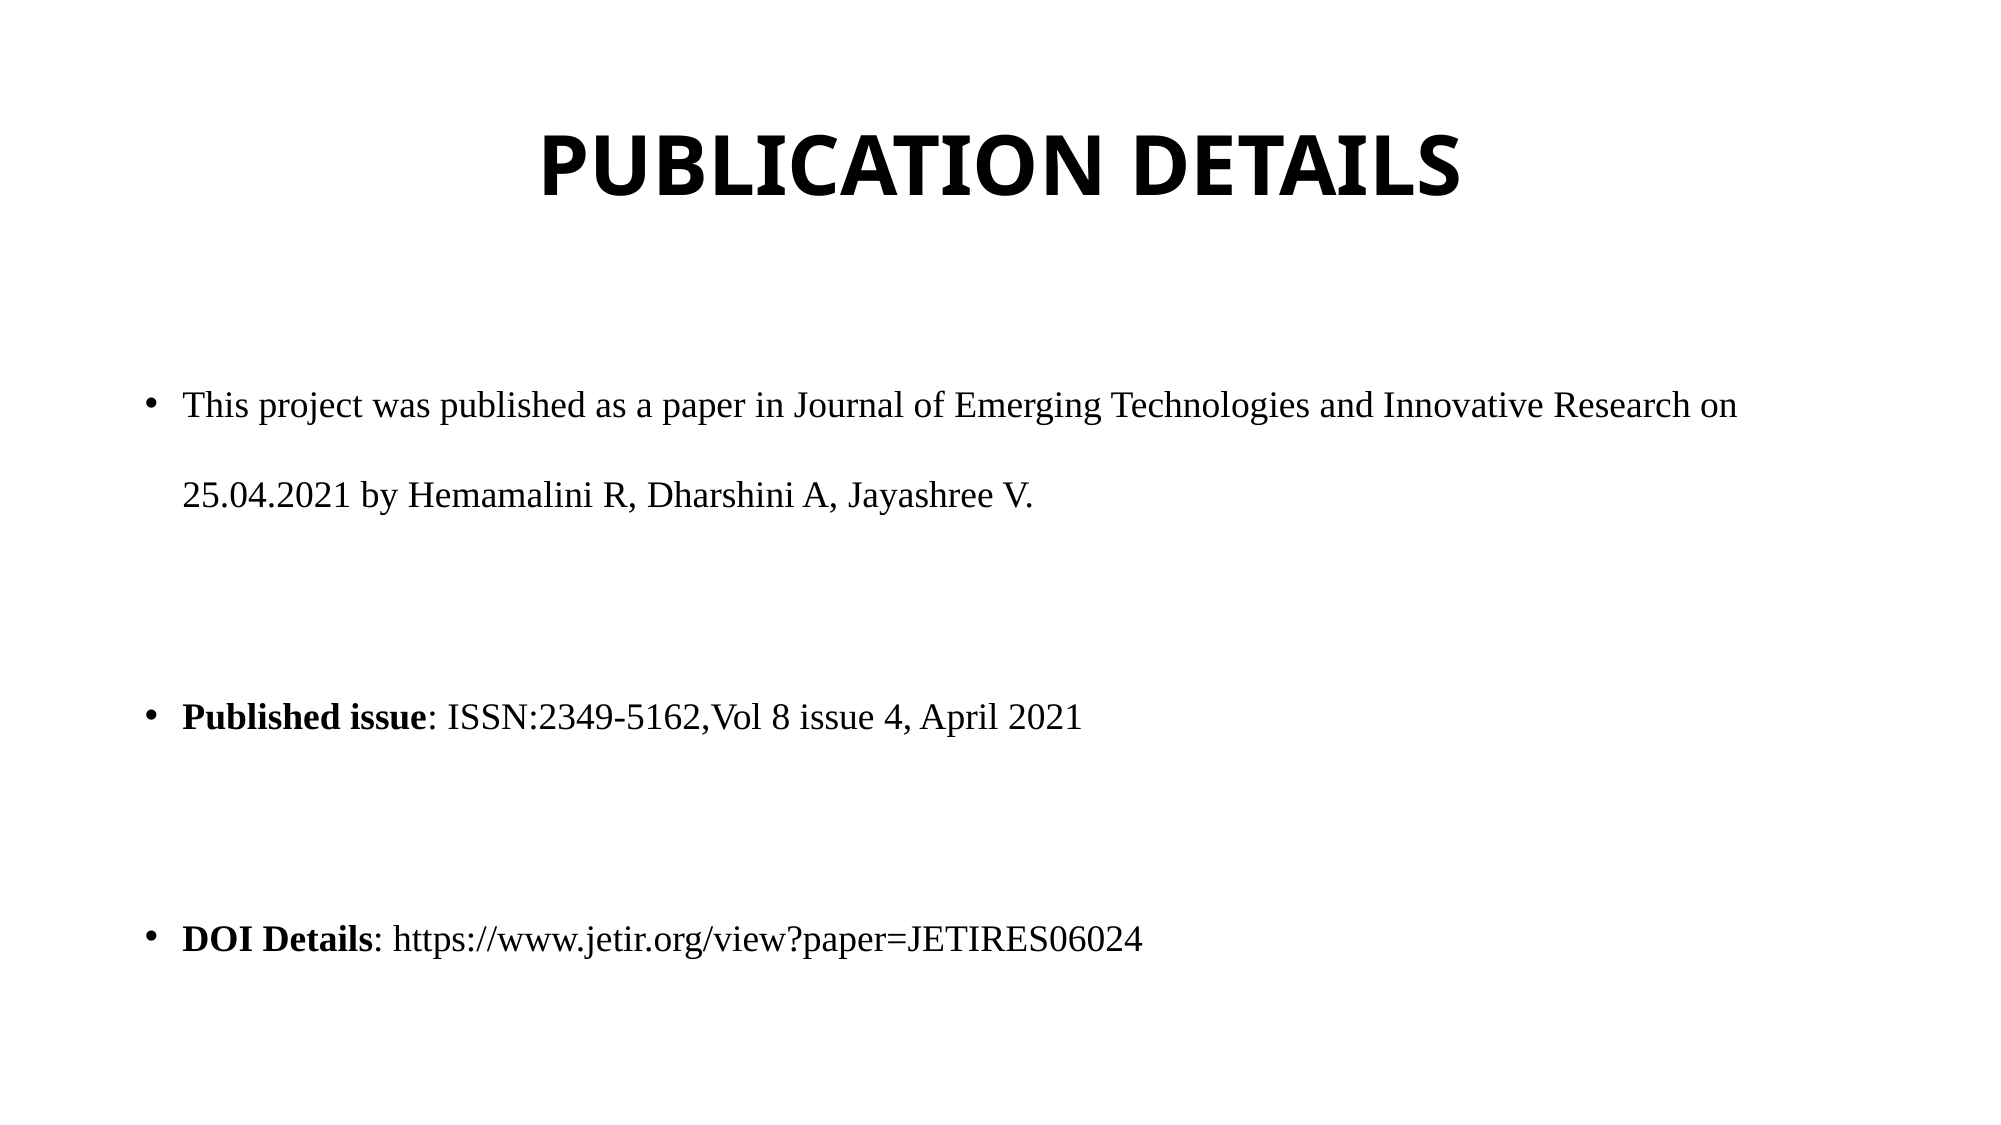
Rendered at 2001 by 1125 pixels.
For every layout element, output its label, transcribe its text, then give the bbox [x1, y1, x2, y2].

list This project was published as a paper in Journal of Emerging Technologies and Innovative Research on 25.04.2021 by Hemamalini R, Dharshini A, Jayashree V. Published issue: ISSN:2349-5162,Vol 8 issue 4, April 2021 DOI Details: https://www.jetir.org/view?paper=JETIRES06024 [136, 327, 1863, 1014]
title PUBLICATION DETAILS [136, 59, 1863, 278]
